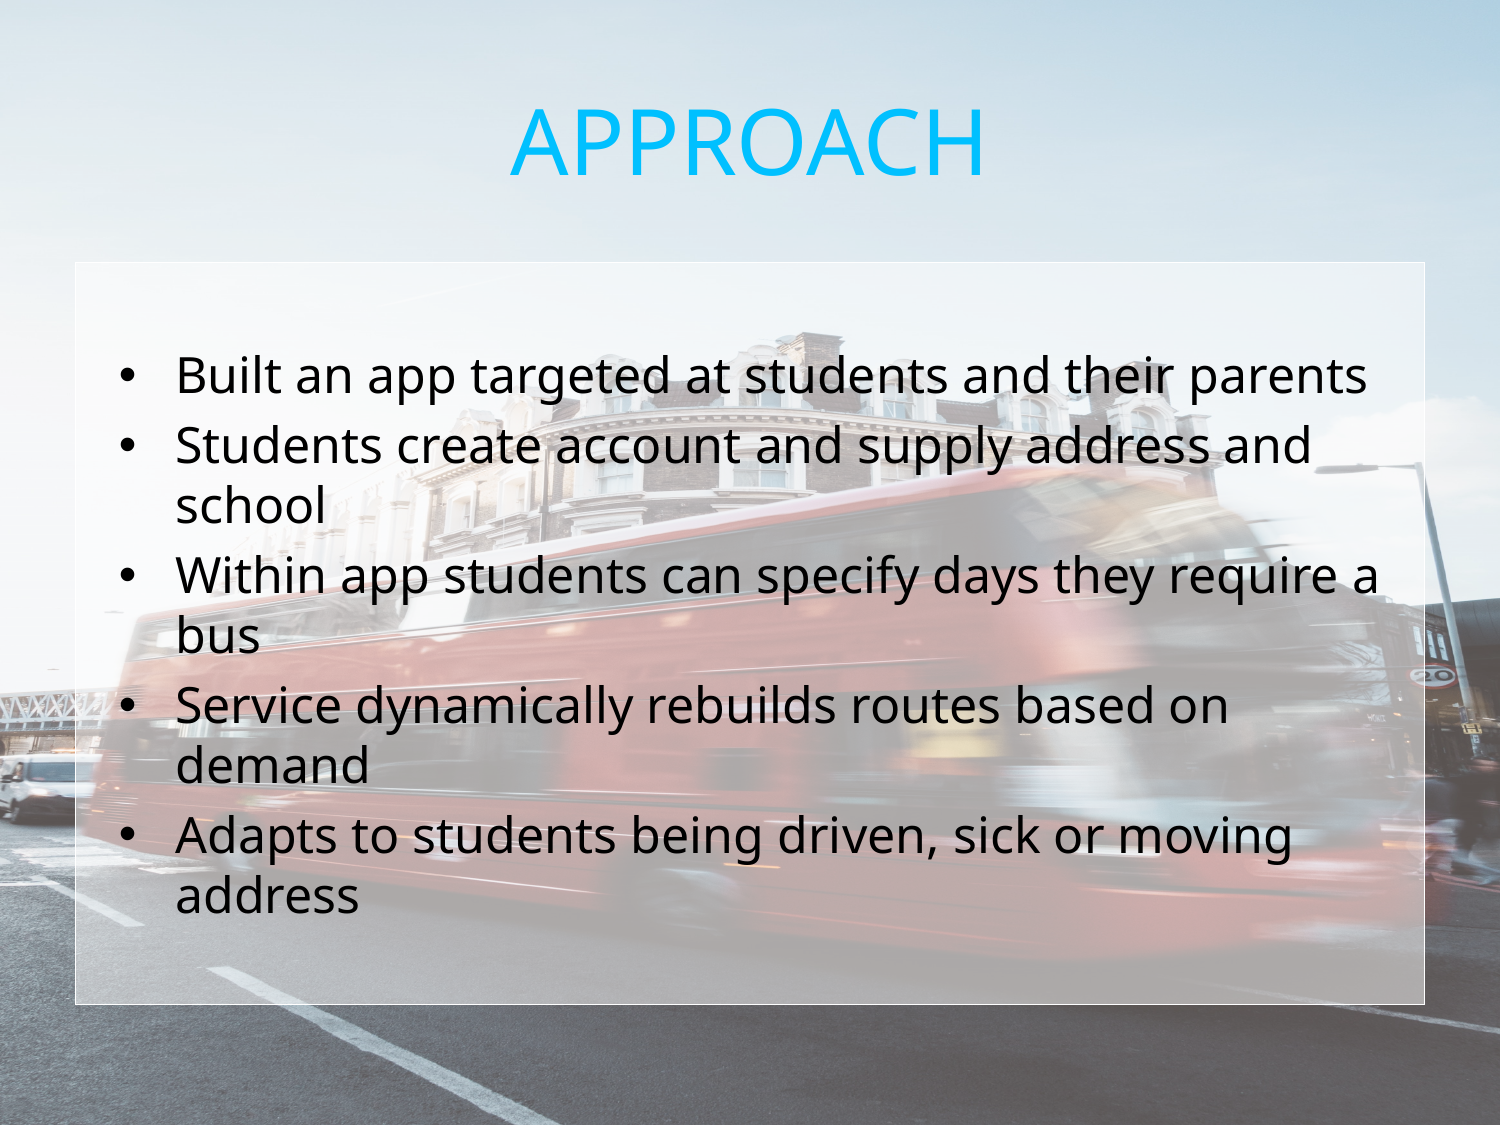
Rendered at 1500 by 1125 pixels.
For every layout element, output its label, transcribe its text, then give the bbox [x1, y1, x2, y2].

list Built an app targeted at students and their parents Students create account and supply address and school Within app students can specify days they require a bus Service dynamically rebuilds routes based on demand Adapts to students being driven, sick or moving address [75, 262, 1425, 1005]
title APPROACH [75, 45, 1425, 233]
